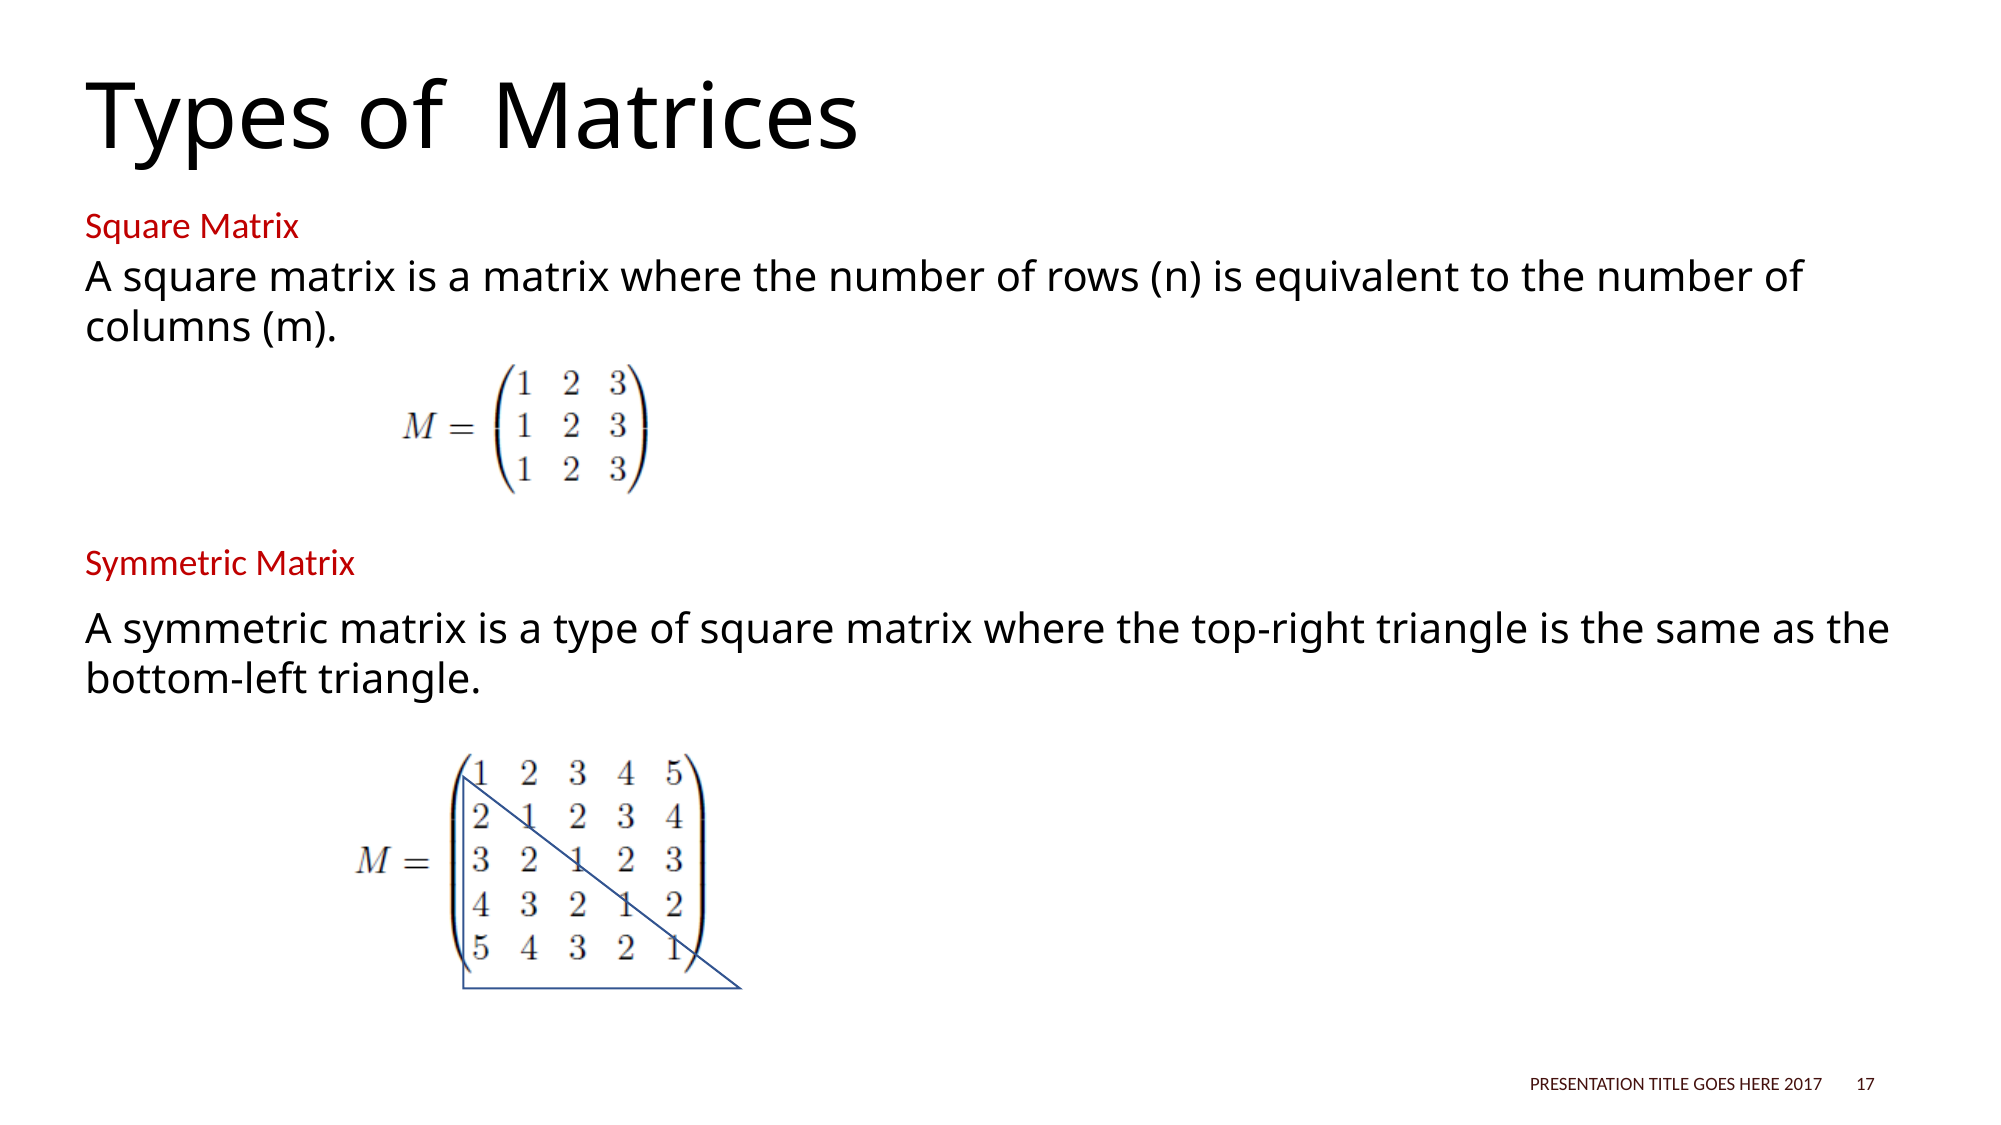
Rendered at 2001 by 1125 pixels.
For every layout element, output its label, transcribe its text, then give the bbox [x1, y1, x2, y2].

text_box Square Matrix [70, 193, 362, 242]
footer PRESENTATION TITLE GOES HERE 2017 [1198, 1034, 1823, 1095]
text_box Symmetric Matrix [70, 530, 425, 591]
text_box A square matrix is a matrix where the number of rows (n) is equivalent to the number of columns (m). [70, 242, 1930, 357]
text_box A symmetric matrix is a type of square matrix where the top-right triangle is the same as the bottom-left triangle. [70, 594, 1930, 710]
text_box [462, 985, 744, 990]
slide_number 17 [1832, 1034, 1899, 1095]
picture [380, 342, 674, 506]
picture [324, 731, 762, 985]
title Types of Matrices [70, 61, 1796, 177]
